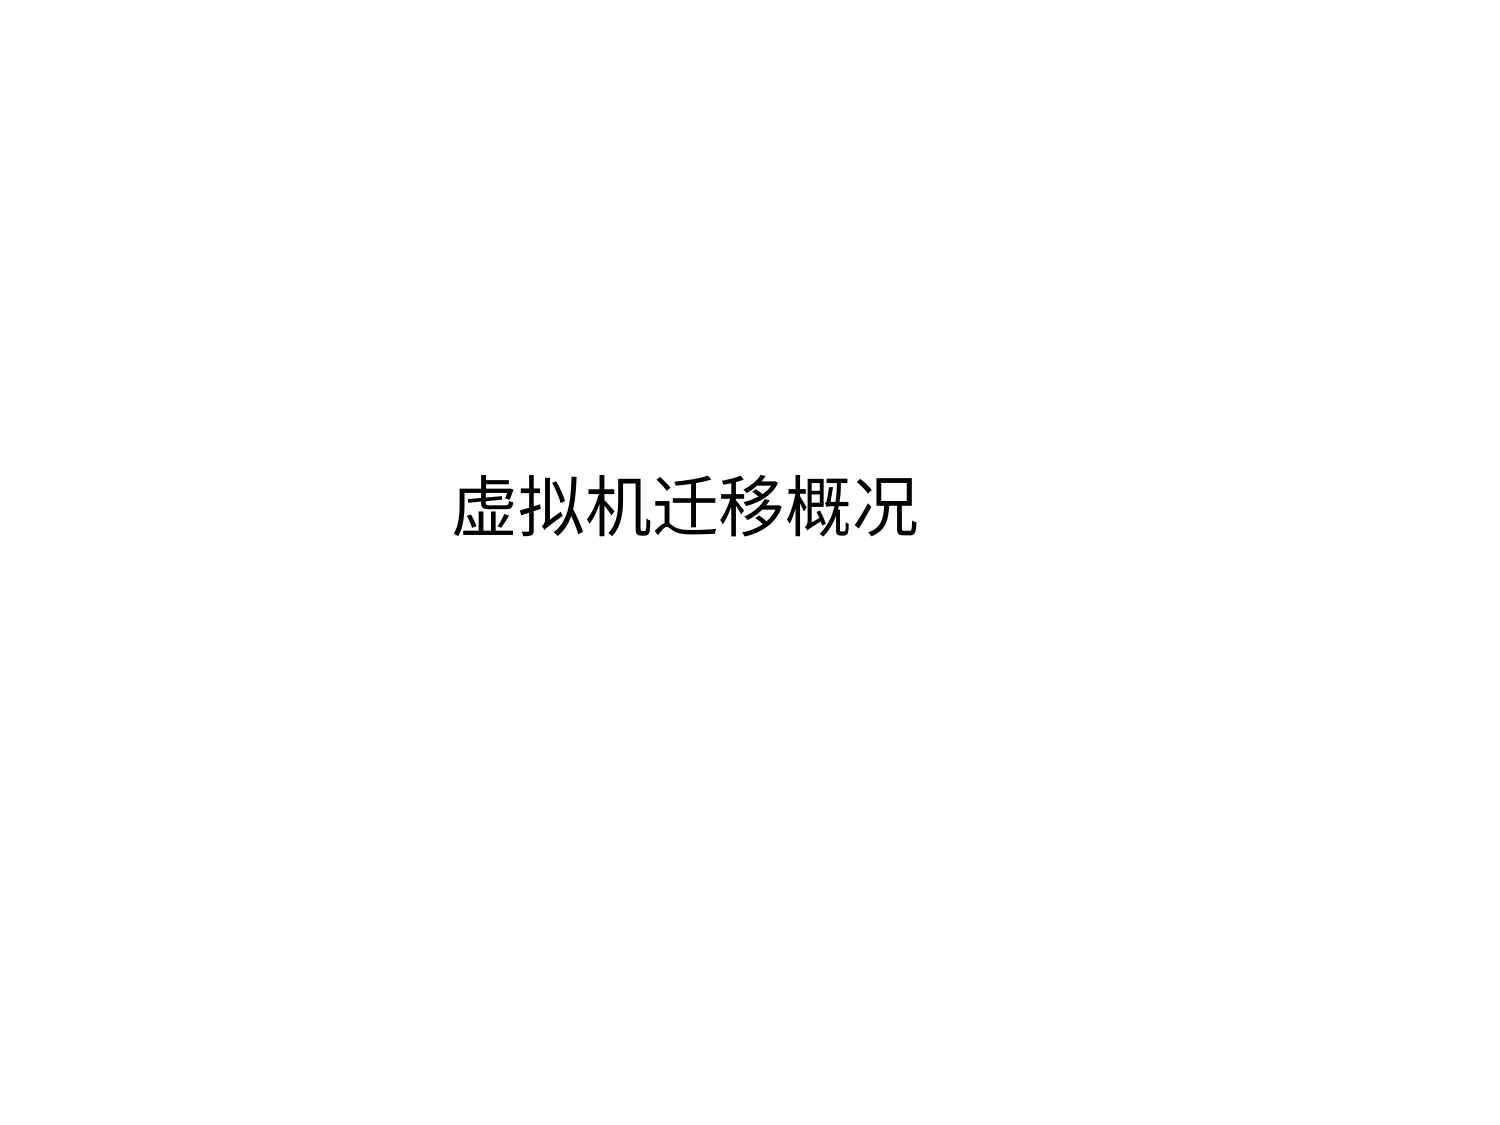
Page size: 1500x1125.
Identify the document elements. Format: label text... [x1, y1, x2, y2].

title 虚拟机迁移概况 [436, 452, 1063, 567]
